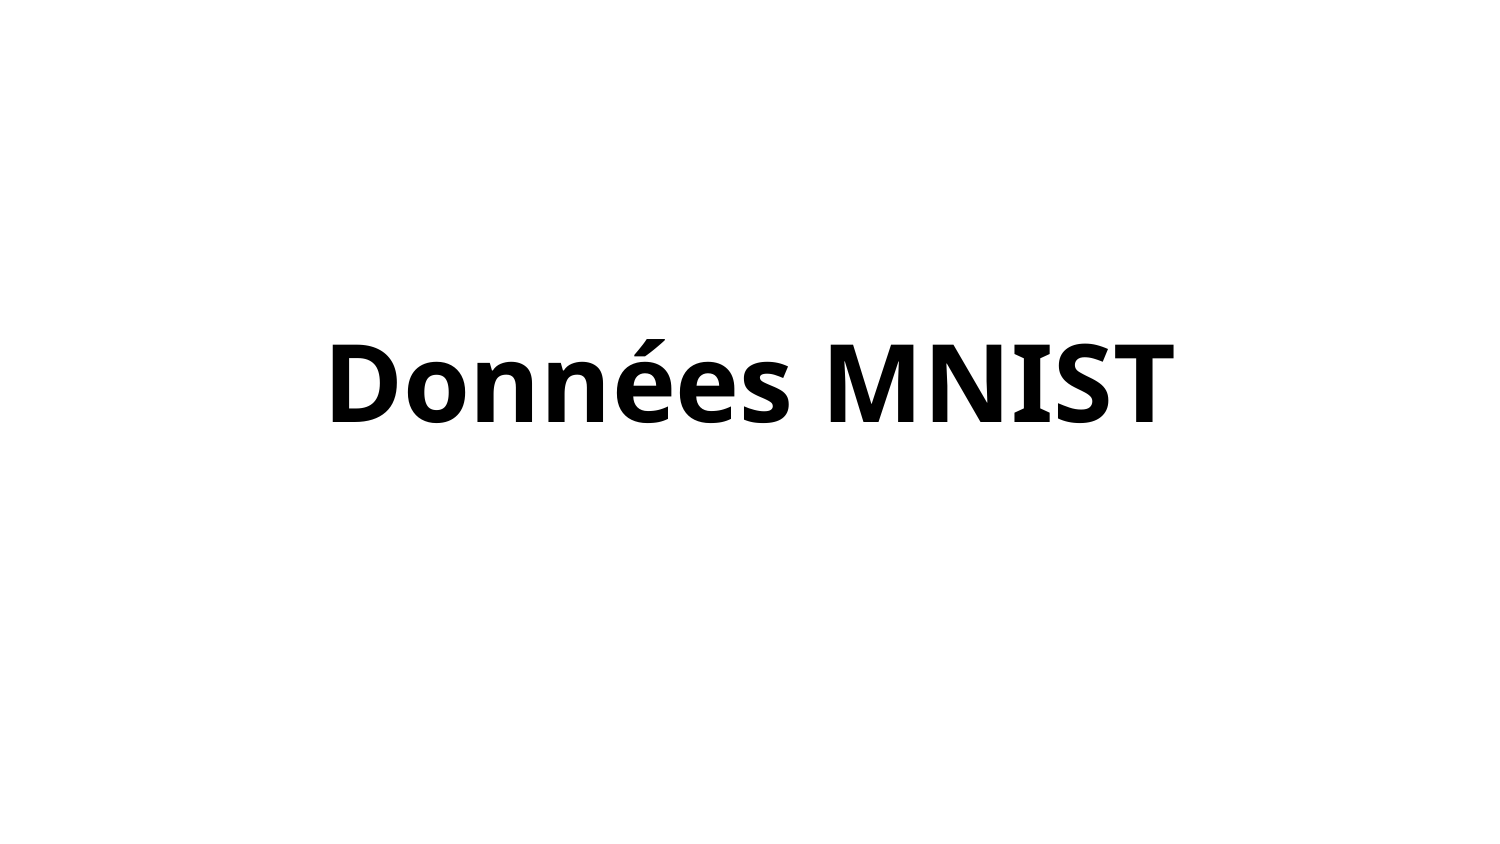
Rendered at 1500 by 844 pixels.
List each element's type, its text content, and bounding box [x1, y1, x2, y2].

title Données MNIST [51, 122, 1449, 459]
